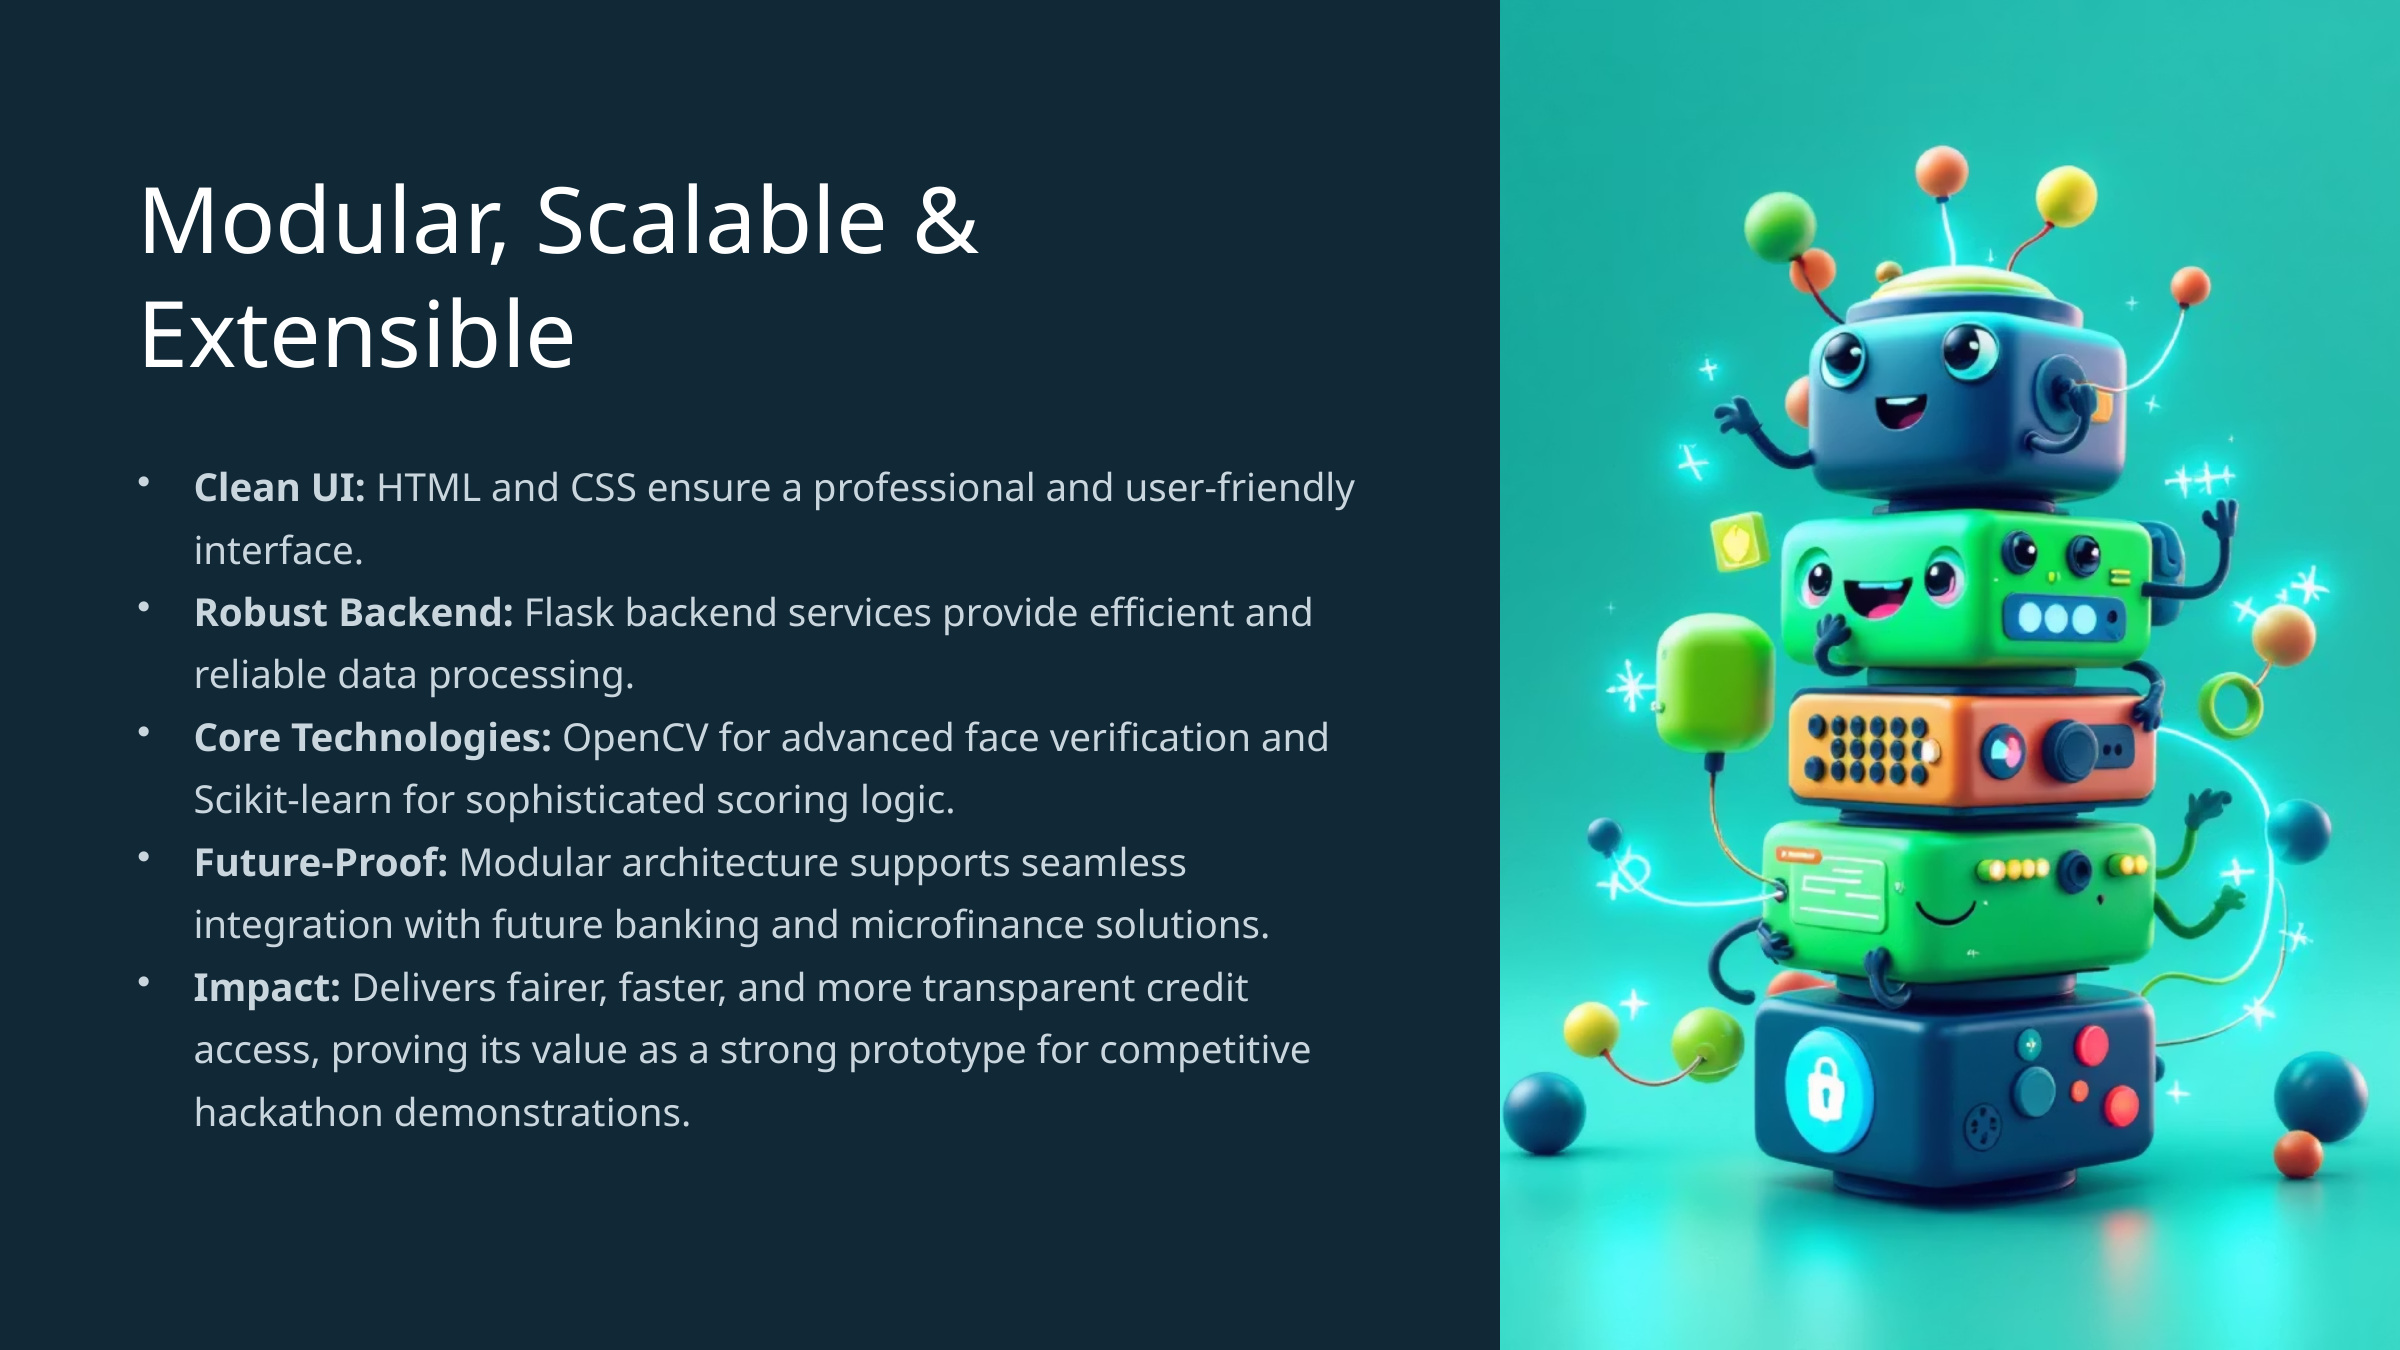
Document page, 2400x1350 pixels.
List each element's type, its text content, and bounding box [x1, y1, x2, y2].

text_box Clean UI: HTML and CSS ensure a professional and user-friendly interface. Robust Backend: Flask backend services provide efficient and reliable data processing. Core Technologies: OpenCV for advanced face verification and Scikit-learn for sophisticated scoring logic. Future-Proof: Modular architecture supports seamless integration with future banking and microfinance solutions. Impact: Delivers fairer, faster, and more transparent credit access, proving its value as a strong prototype for competitive hackathon demonstrations. [137, 446, 1363, 1193]
text_box Modular, Scalable & Extensible [137, 157, 1363, 388]
picture [1499, 0, 2400, 1350]
